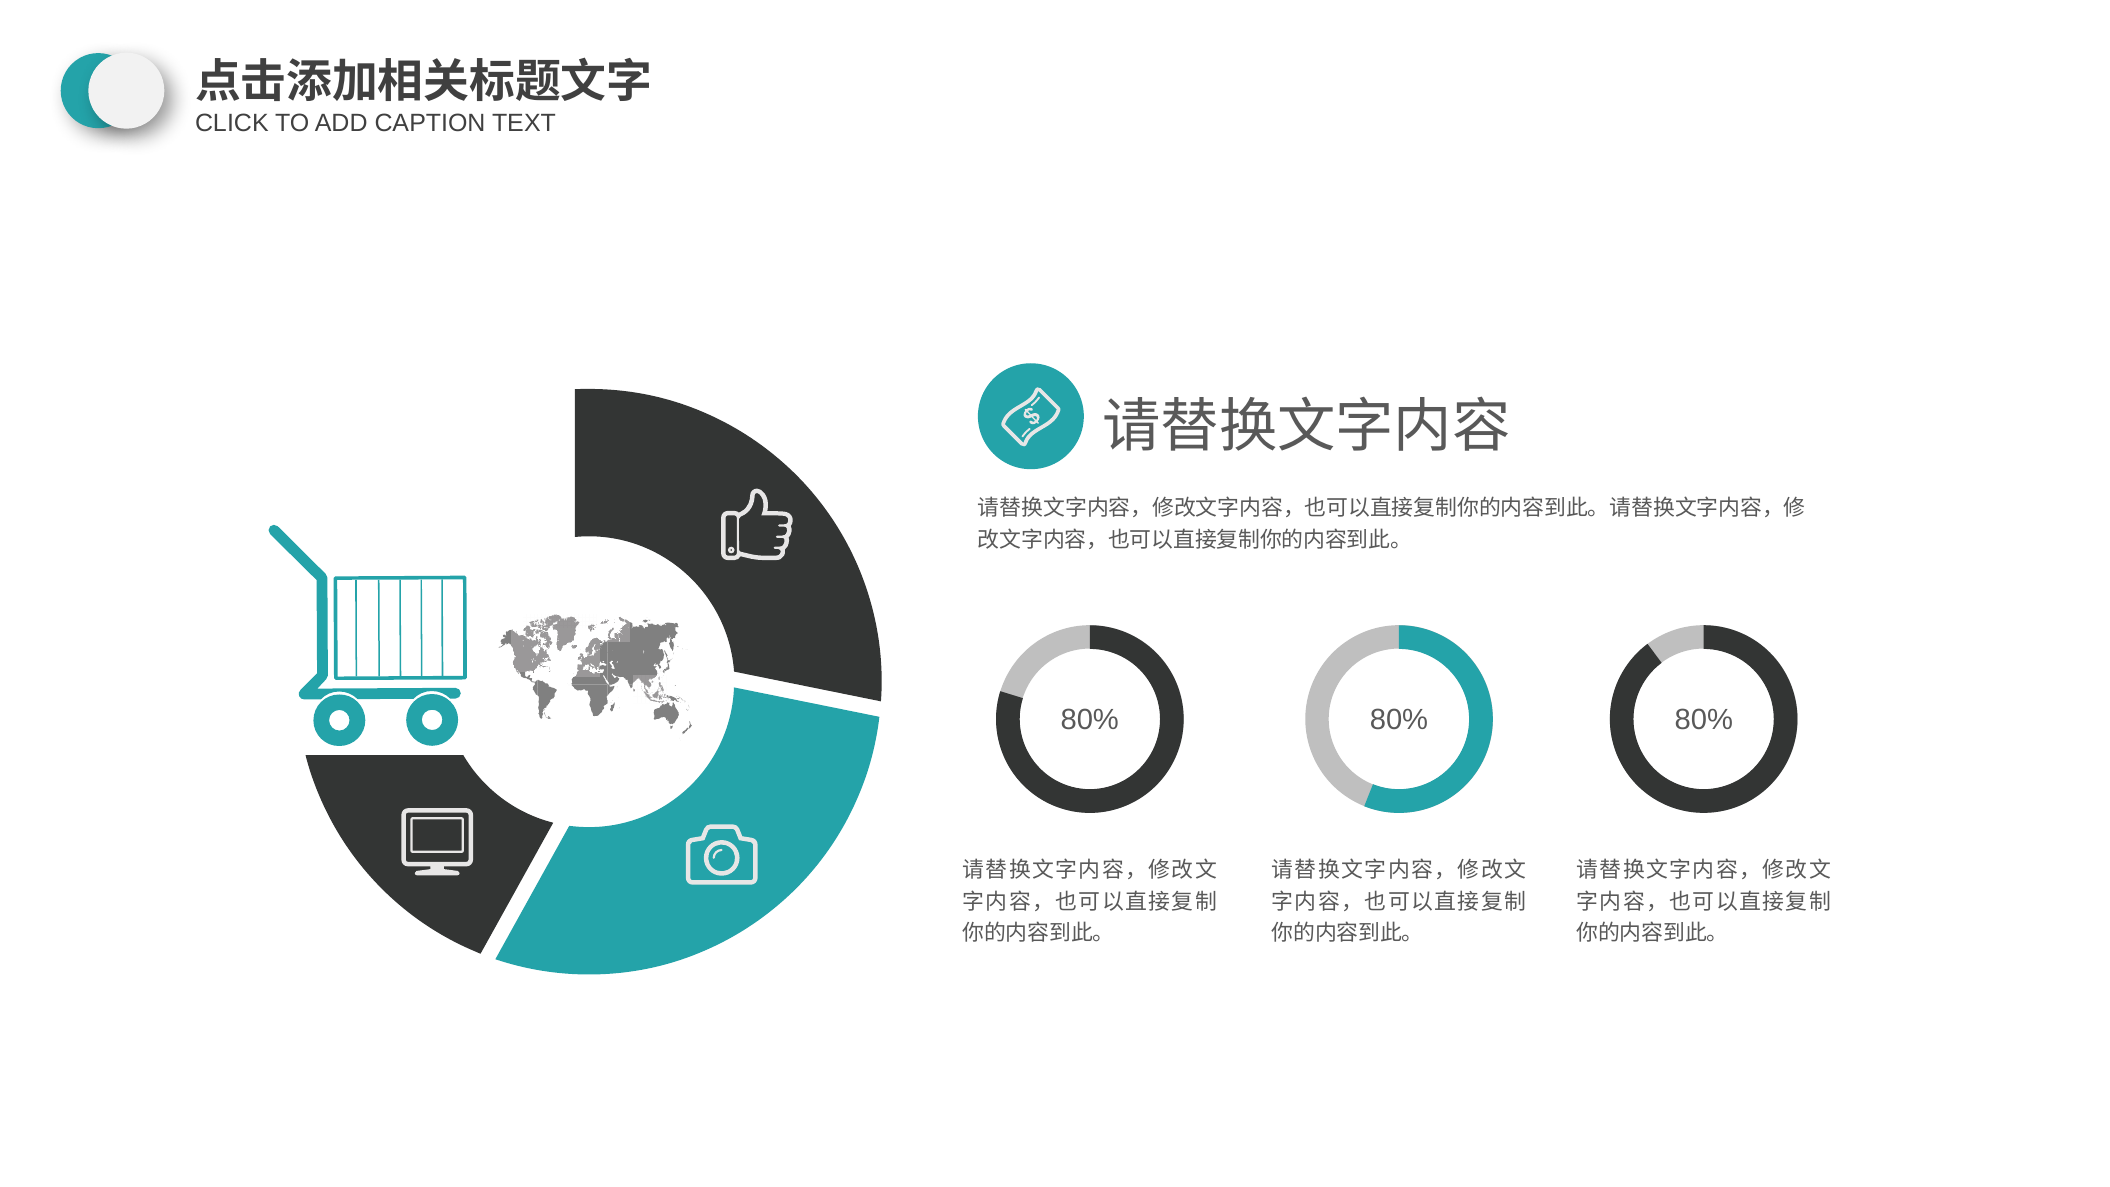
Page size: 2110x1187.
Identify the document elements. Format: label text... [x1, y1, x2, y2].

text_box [1609, 625, 1798, 813]
text_box CLICK TO ADD CAPTION TEXT [194, 106, 695, 137]
text_box 请替换文字内容，修改文字内容，也可以直接复制你的内容到此。 [962, 850, 1218, 946]
text_box [87, 51, 166, 130]
text_box 请替换文字内容，修改文字内容，也可以直接复制你的内容到此。请替换文字内容，修改文字内容，也可以直接复制你的内容到此。 [977, 488, 1807, 552]
text_box 请替换文字内容 [1102, 373, 1511, 458]
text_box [996, 625, 1184, 813]
text_box 请替换文字内容，修改文字内容，也可以直接复制你的内容到此。 [1271, 850, 1527, 946]
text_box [267, 388, 882, 975]
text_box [1305, 625, 1494, 813]
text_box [977, 363, 1084, 470]
text_box [59, 52, 110, 129]
text_box 请替换文字内容，修改文字内容，也可以直接复制你的内容到此。 [1576, 850, 1832, 946]
text_box 点击添加相关标题文字 [194, 51, 695, 106]
